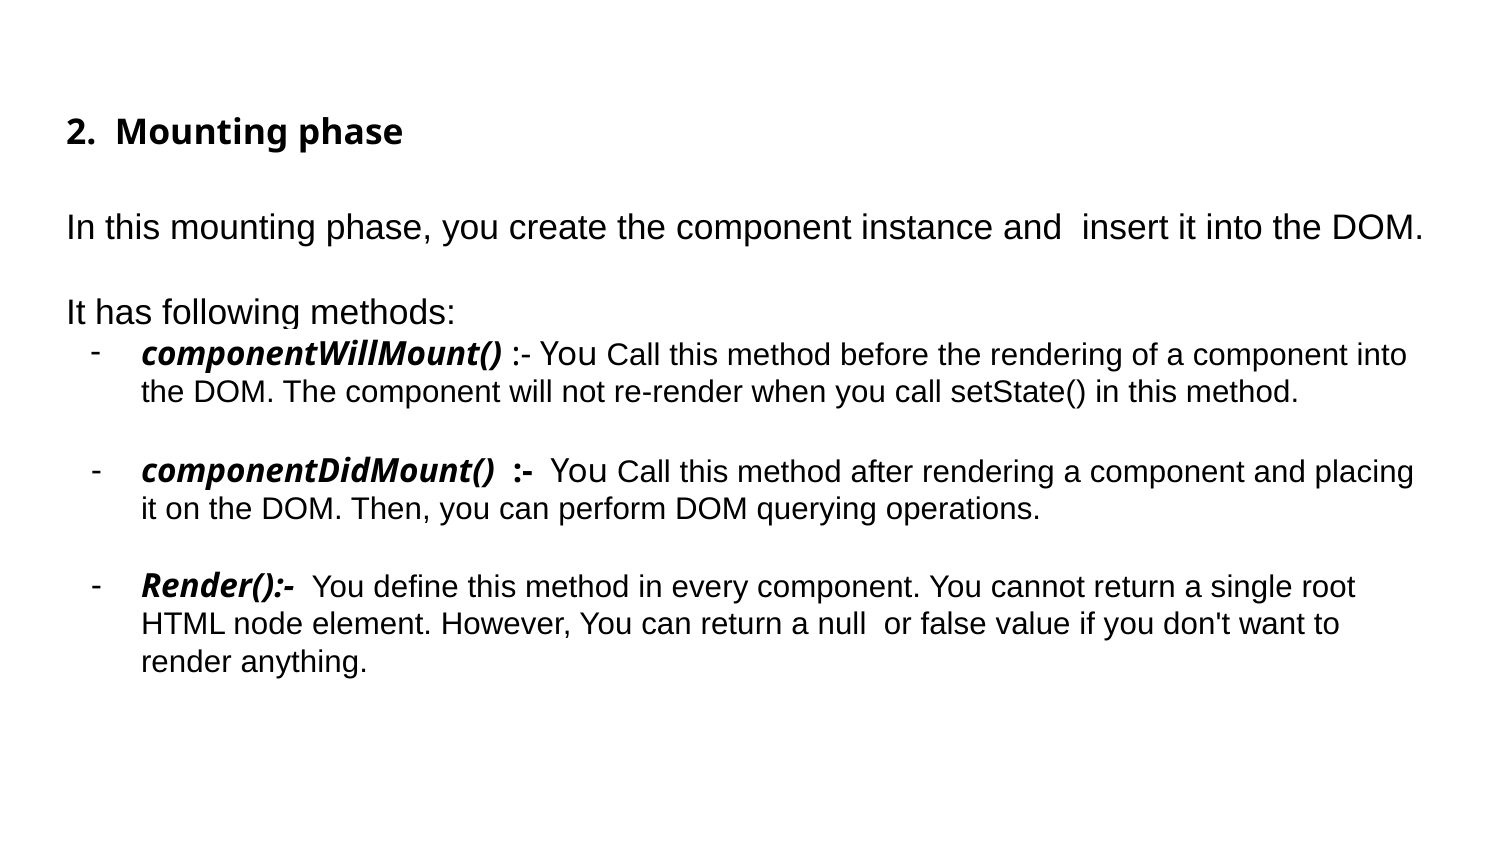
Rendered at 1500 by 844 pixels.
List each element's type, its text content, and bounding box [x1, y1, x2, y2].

title 2. Mounting phase [51, 72, 1449, 167]
list In this mounting phase, you create the component instance and insert it into the DOM. It has following methods: componentWillMount() :- You Call this method before the rendering of a component into the DOM. The component will not re-render when you call setState() in this method. componentDidMount() :- You Call this method after rendering a component and placing it on the DOM. Then, you can perform DOM querying operations. Render():- You define this method in every component. You cannot return a single root HTML node element. However, You can return a null or false value if you don't want to render anything. [51, 189, 1449, 750]
